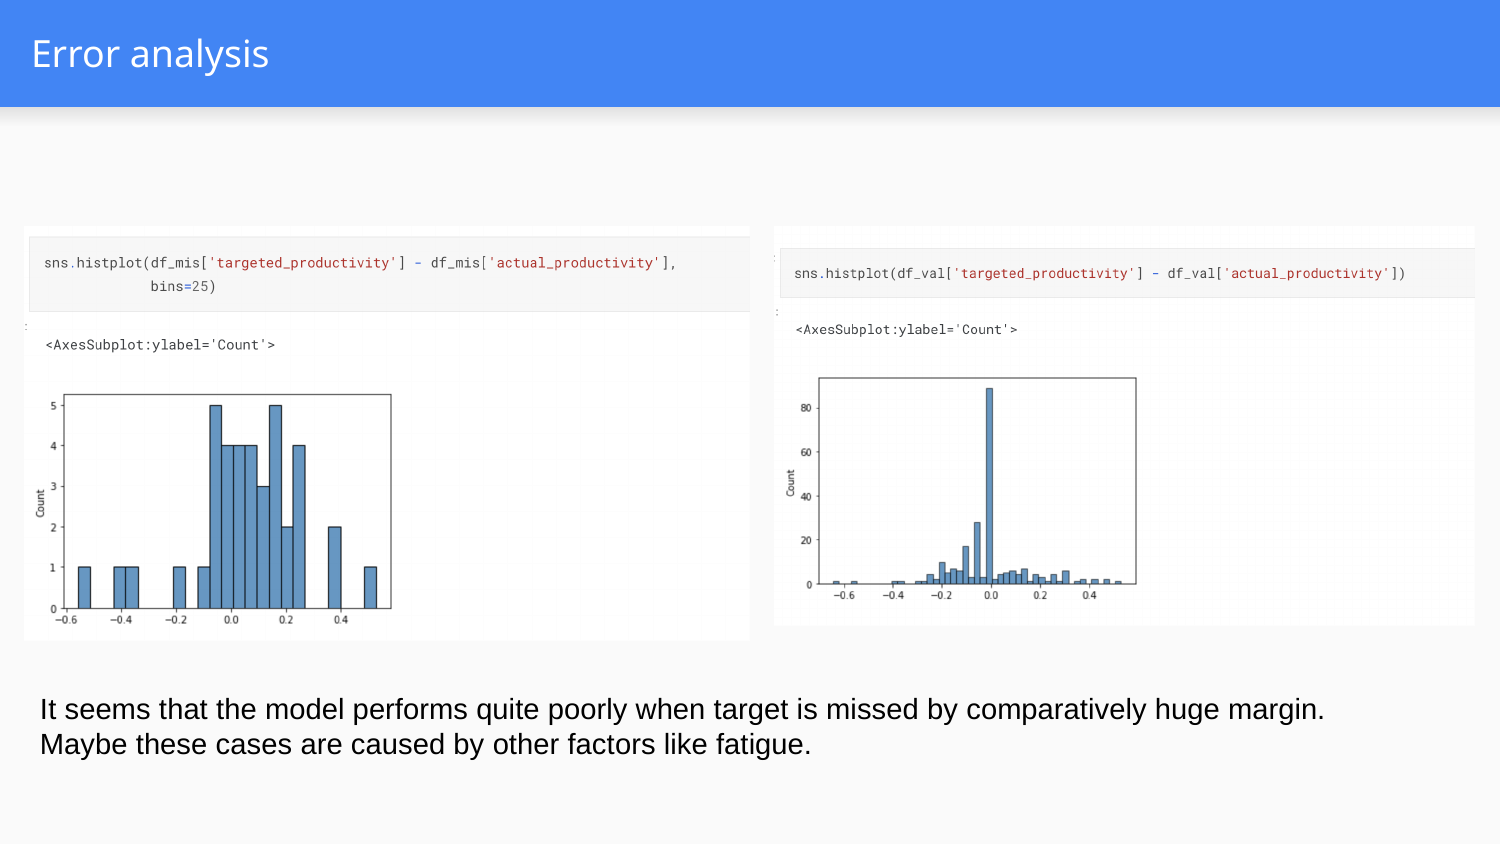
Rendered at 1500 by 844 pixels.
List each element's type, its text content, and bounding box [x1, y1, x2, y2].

title Error analysis [16, 2, 1464, 102]
picture [24, 226, 751, 641]
text_box It seems that the model performs quite poorly when target is missed by comparatively huge margin. Maybe these cases are caused by other factors like fatigue. [24, 674, 1378, 810]
picture [774, 226, 1476, 627]
